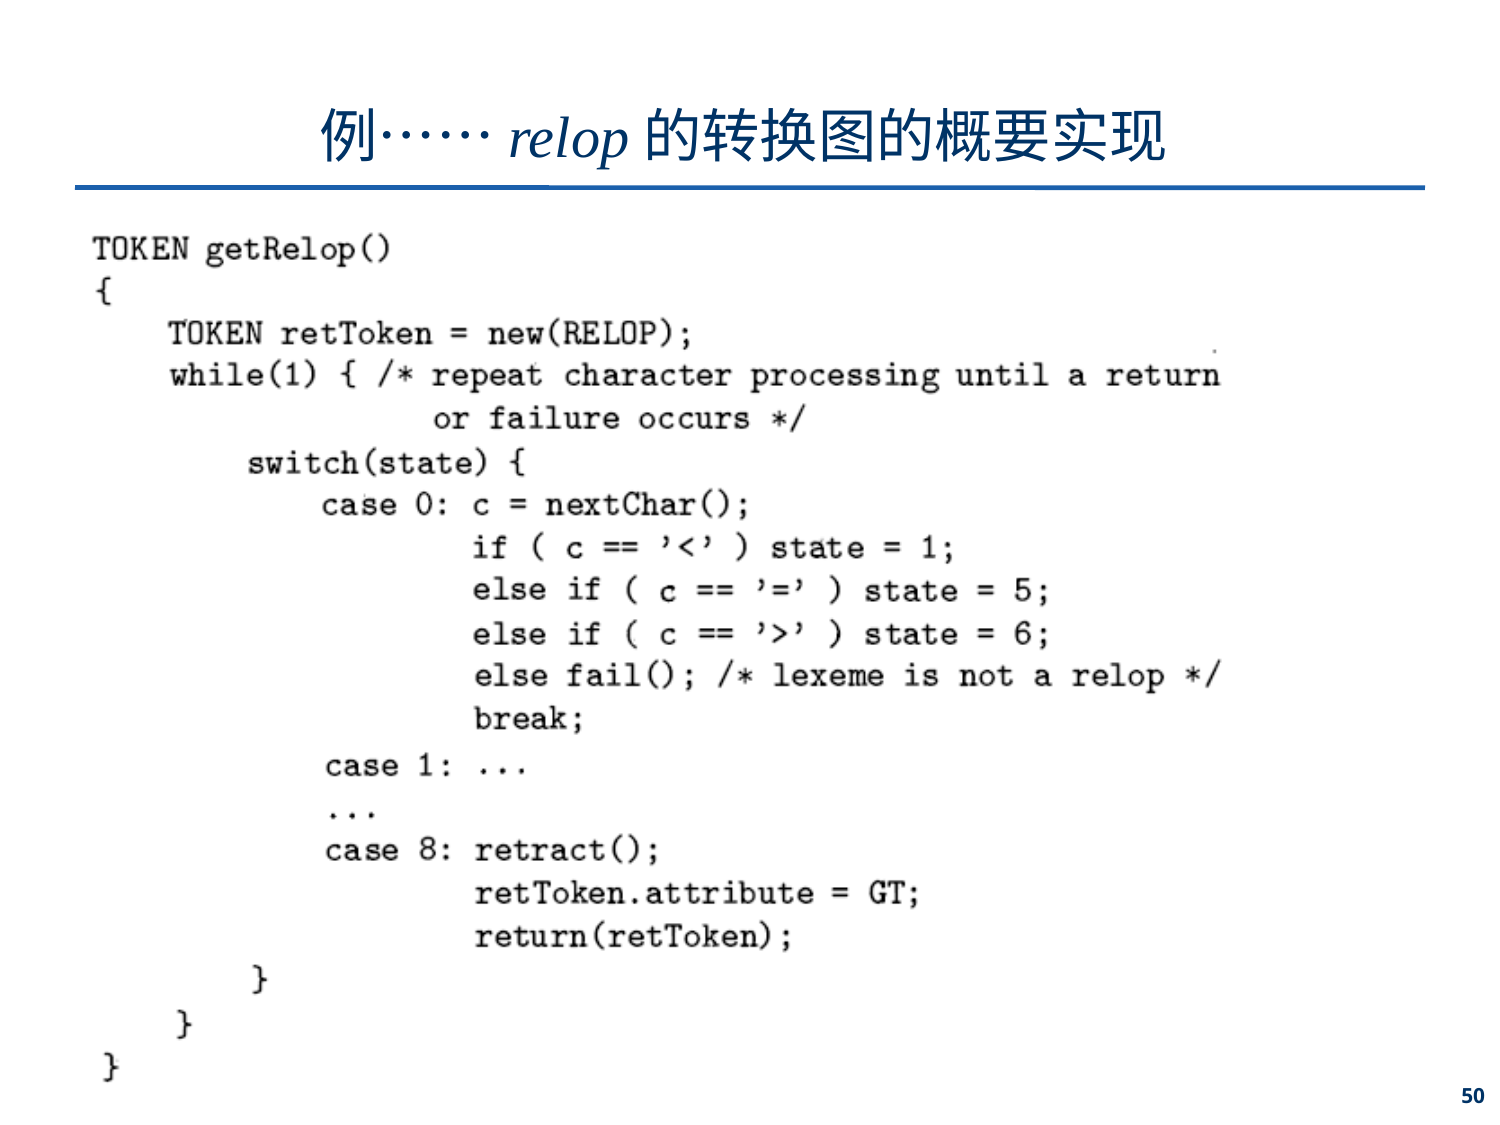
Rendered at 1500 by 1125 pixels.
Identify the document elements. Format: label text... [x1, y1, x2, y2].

slide_number 50 [1149, 1074, 1500, 1117]
title 例……relop的转换图的概要实现 [137, 87, 1351, 181]
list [62, 224, 1238, 1093]
